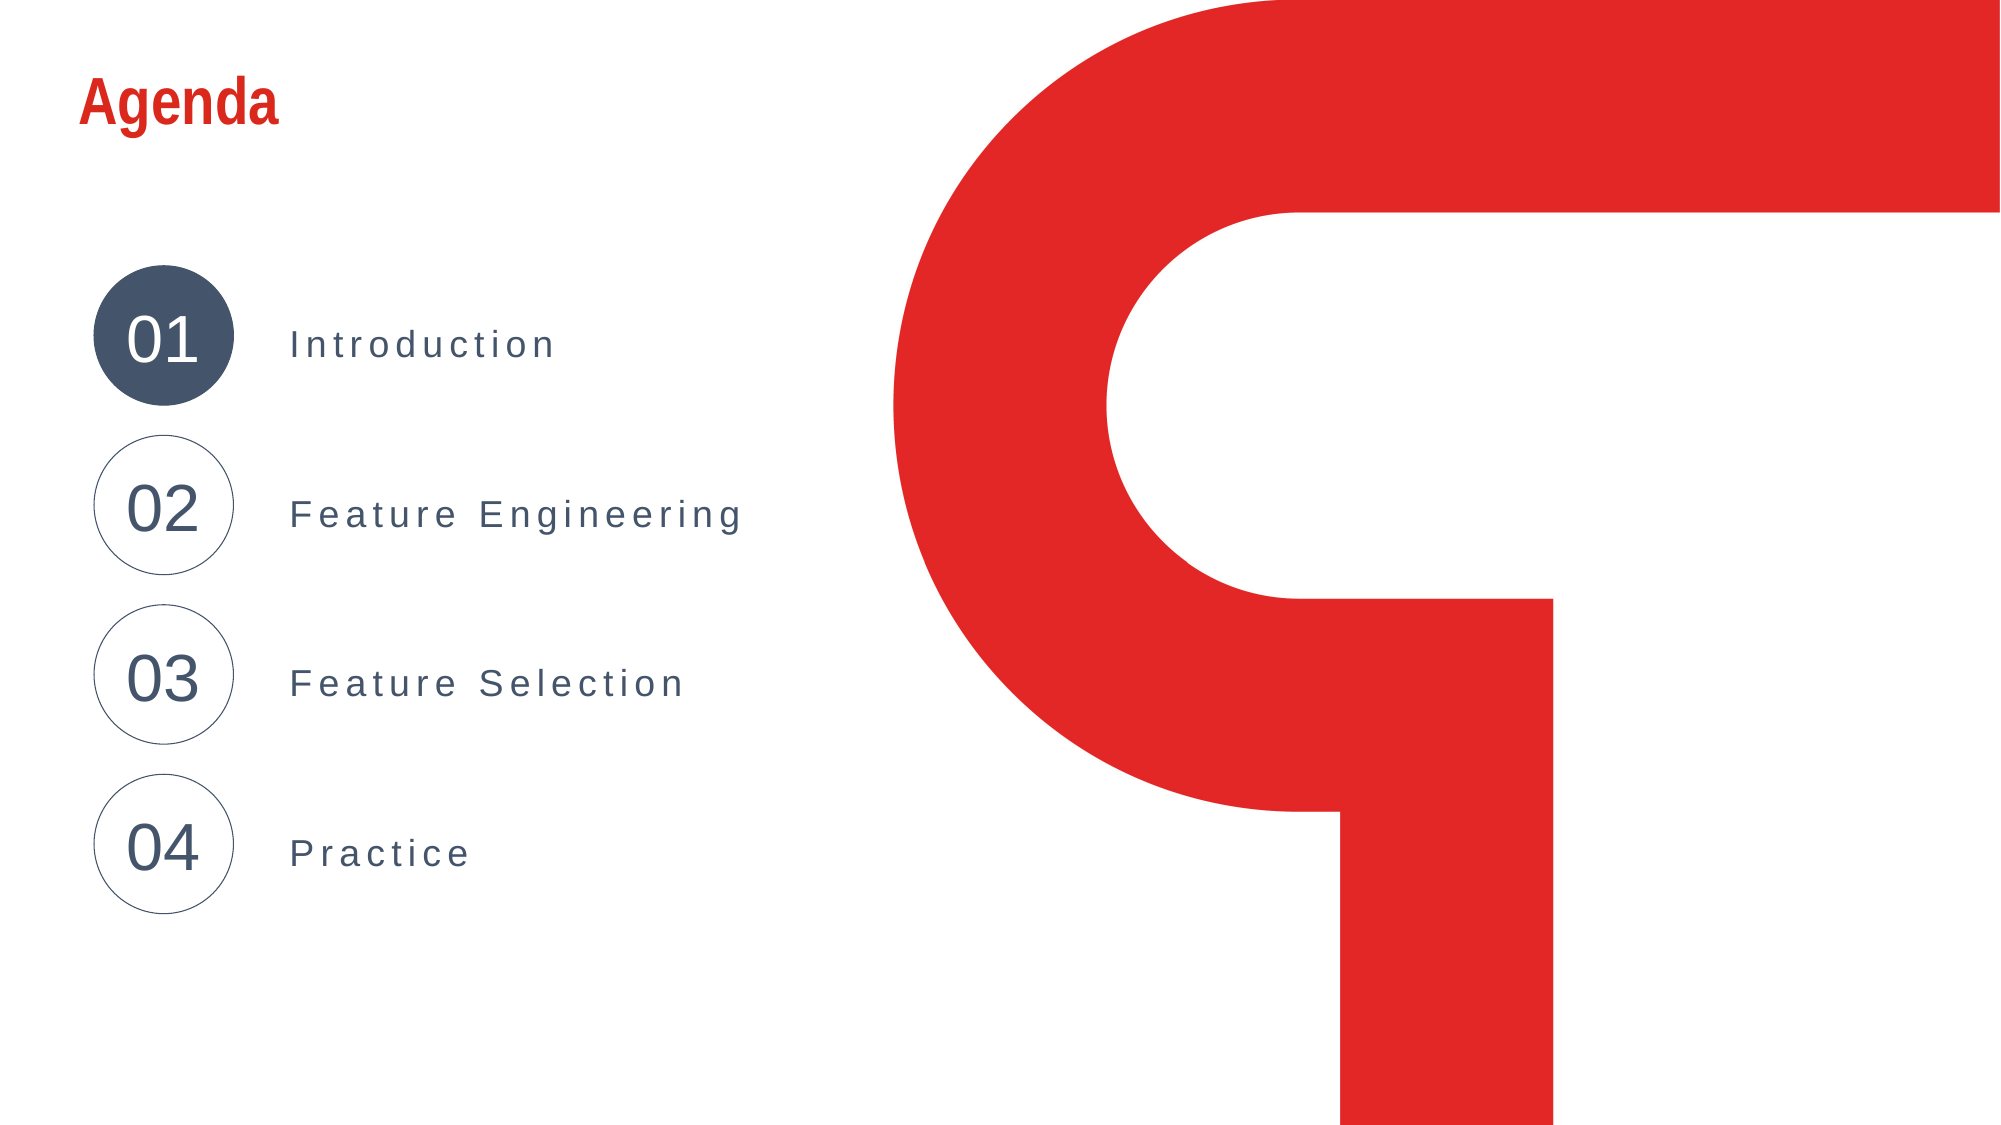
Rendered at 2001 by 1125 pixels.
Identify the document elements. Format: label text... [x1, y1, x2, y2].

text_box 01 [94, 265, 234, 406]
text_box 04 [94, 774, 234, 914]
picture [0, 0, 2000, 1125]
text_box 03 [94, 604, 234, 745]
text_box 02 [94, 435, 234, 575]
text_box Practice [274, 806, 836, 882]
text_box Feature Selection [274, 637, 836, 712]
text_box Introduction [274, 298, 836, 373]
text_box Feature Engineering [274, 467, 836, 543]
subtitle Agenda [63, 50, 852, 170]
